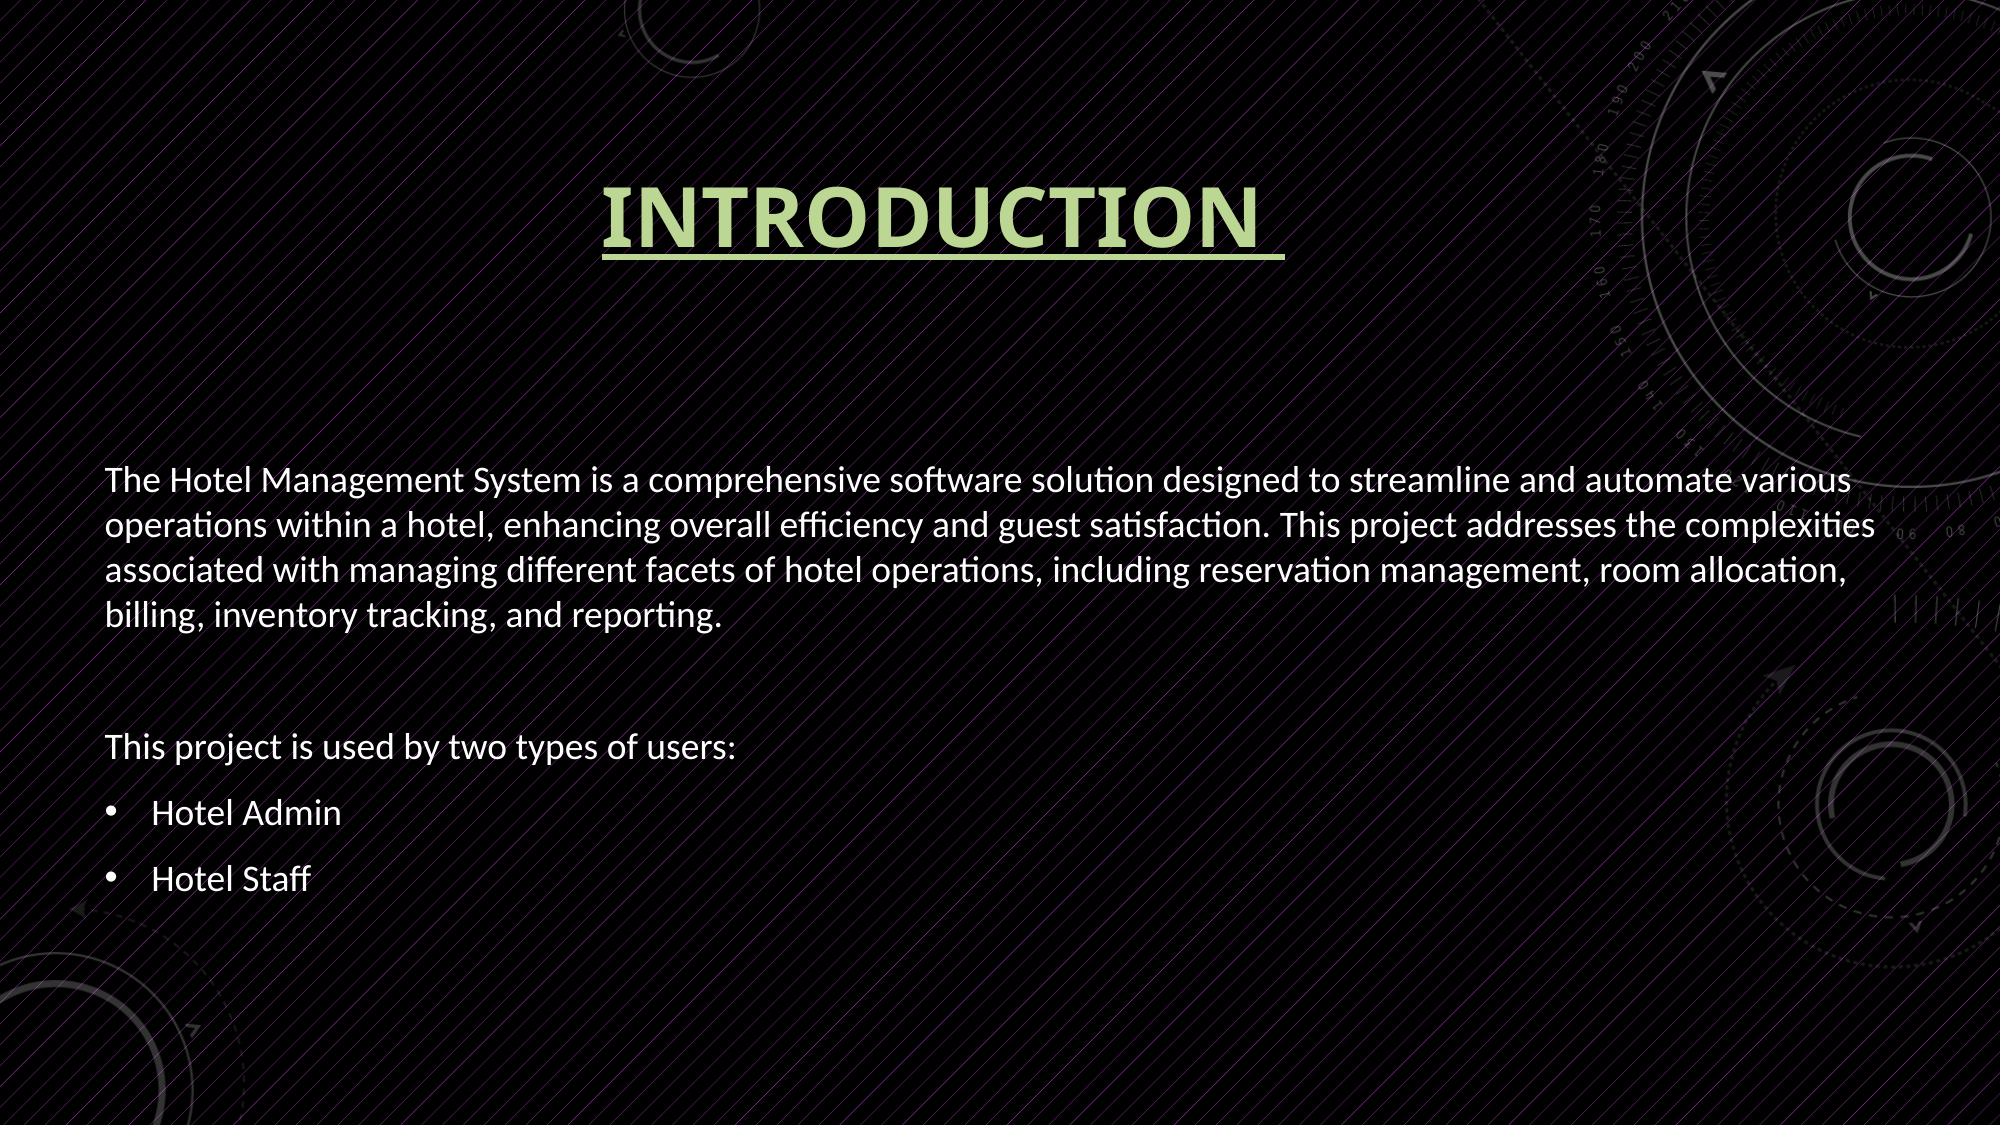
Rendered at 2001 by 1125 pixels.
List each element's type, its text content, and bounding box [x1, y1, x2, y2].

title Introduction [112, 99, 1775, 329]
list The Hotel Management System is a comprehensive software solution designed to streamline and automate various operations within a hotel, enhancing overall efficiency and guest satisfaction. This project addresses the complexities associated with managing different facets of hotel operations, including reservation management, room allocation, billing, inventory tracking, and reporting. This project is used by two types of users: Hotel Admin Hotel Staff [89, 329, 1918, 1025]
picture [0, 0, 2000, 1125]
